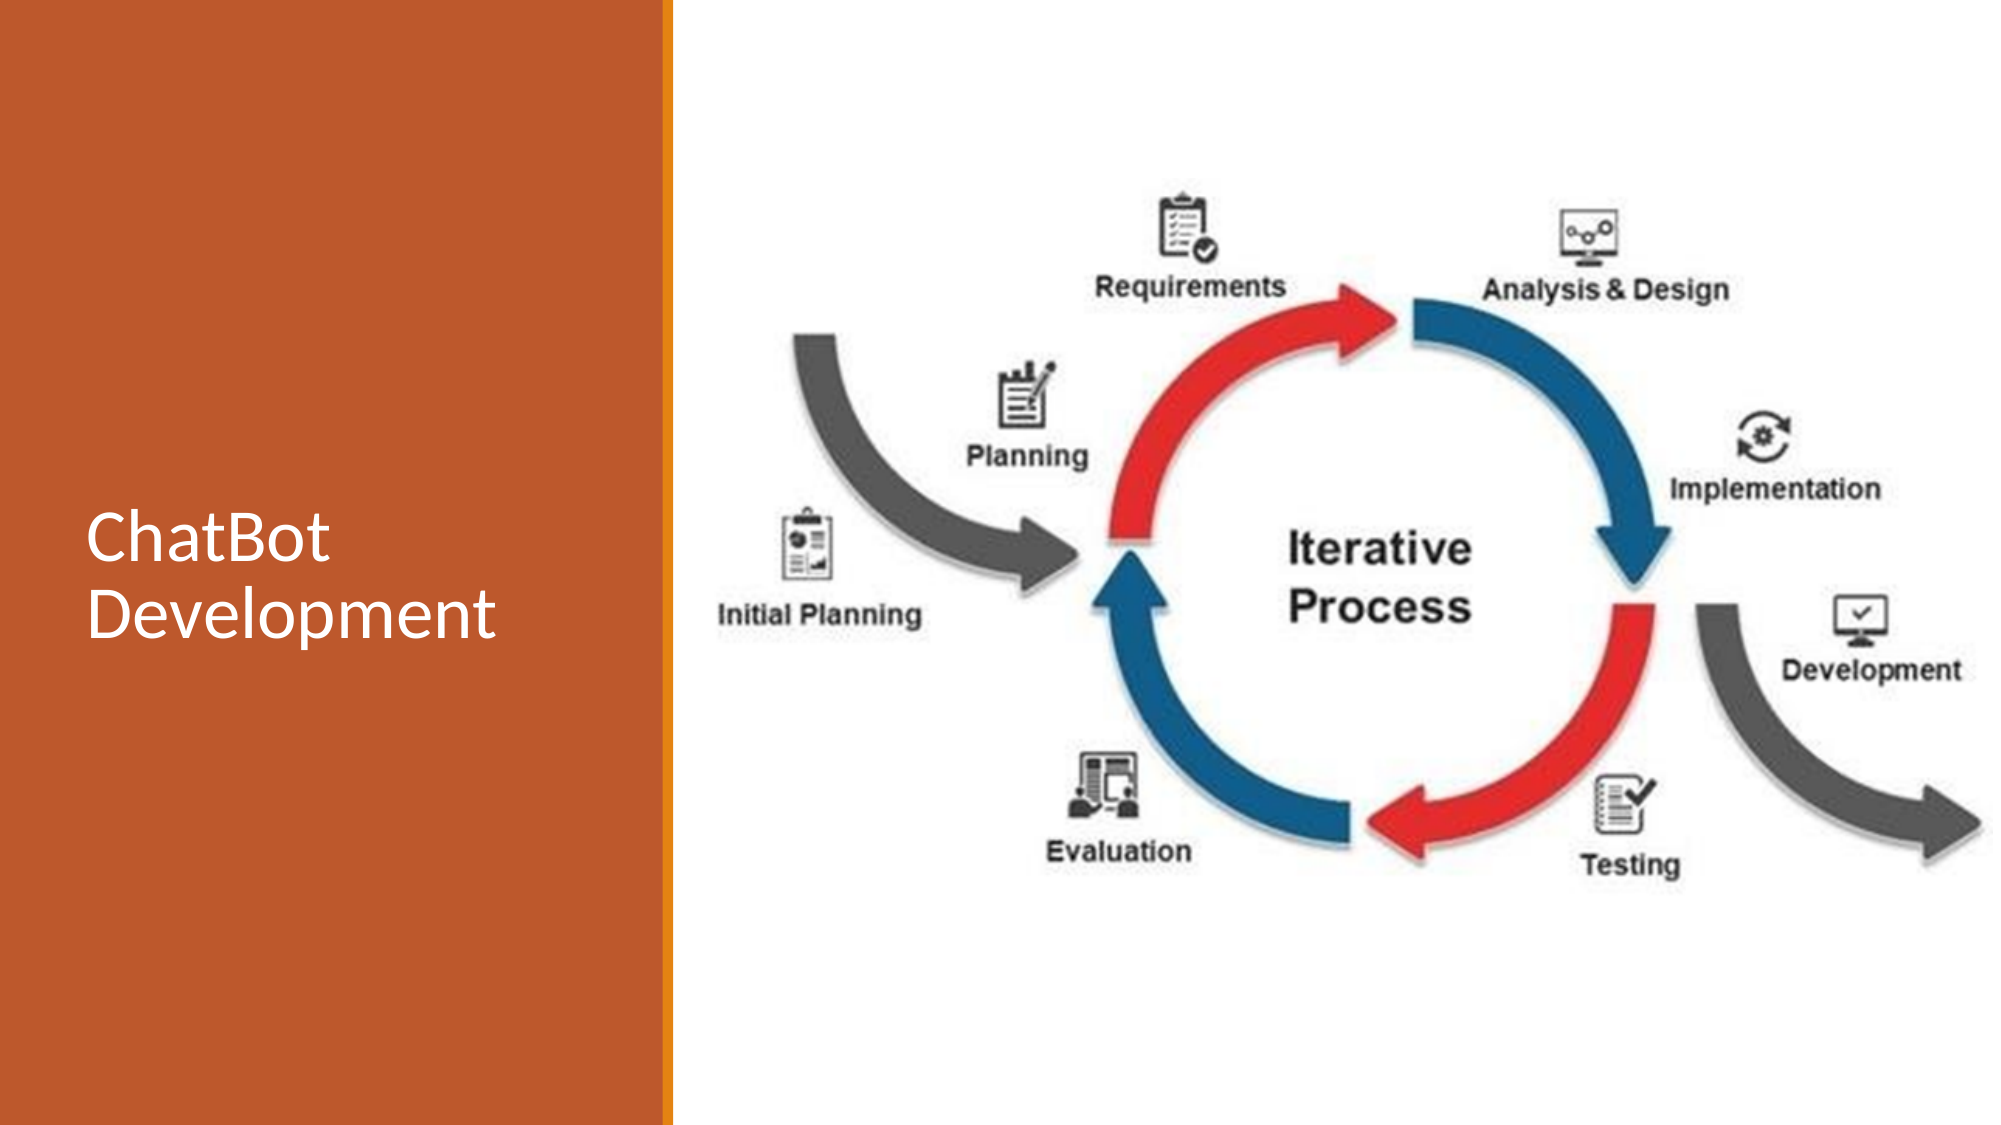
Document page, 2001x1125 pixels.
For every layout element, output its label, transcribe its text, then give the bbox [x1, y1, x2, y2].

title ChatBot Development [71, 463, 597, 662]
picture [678, 178, 1993, 897]
